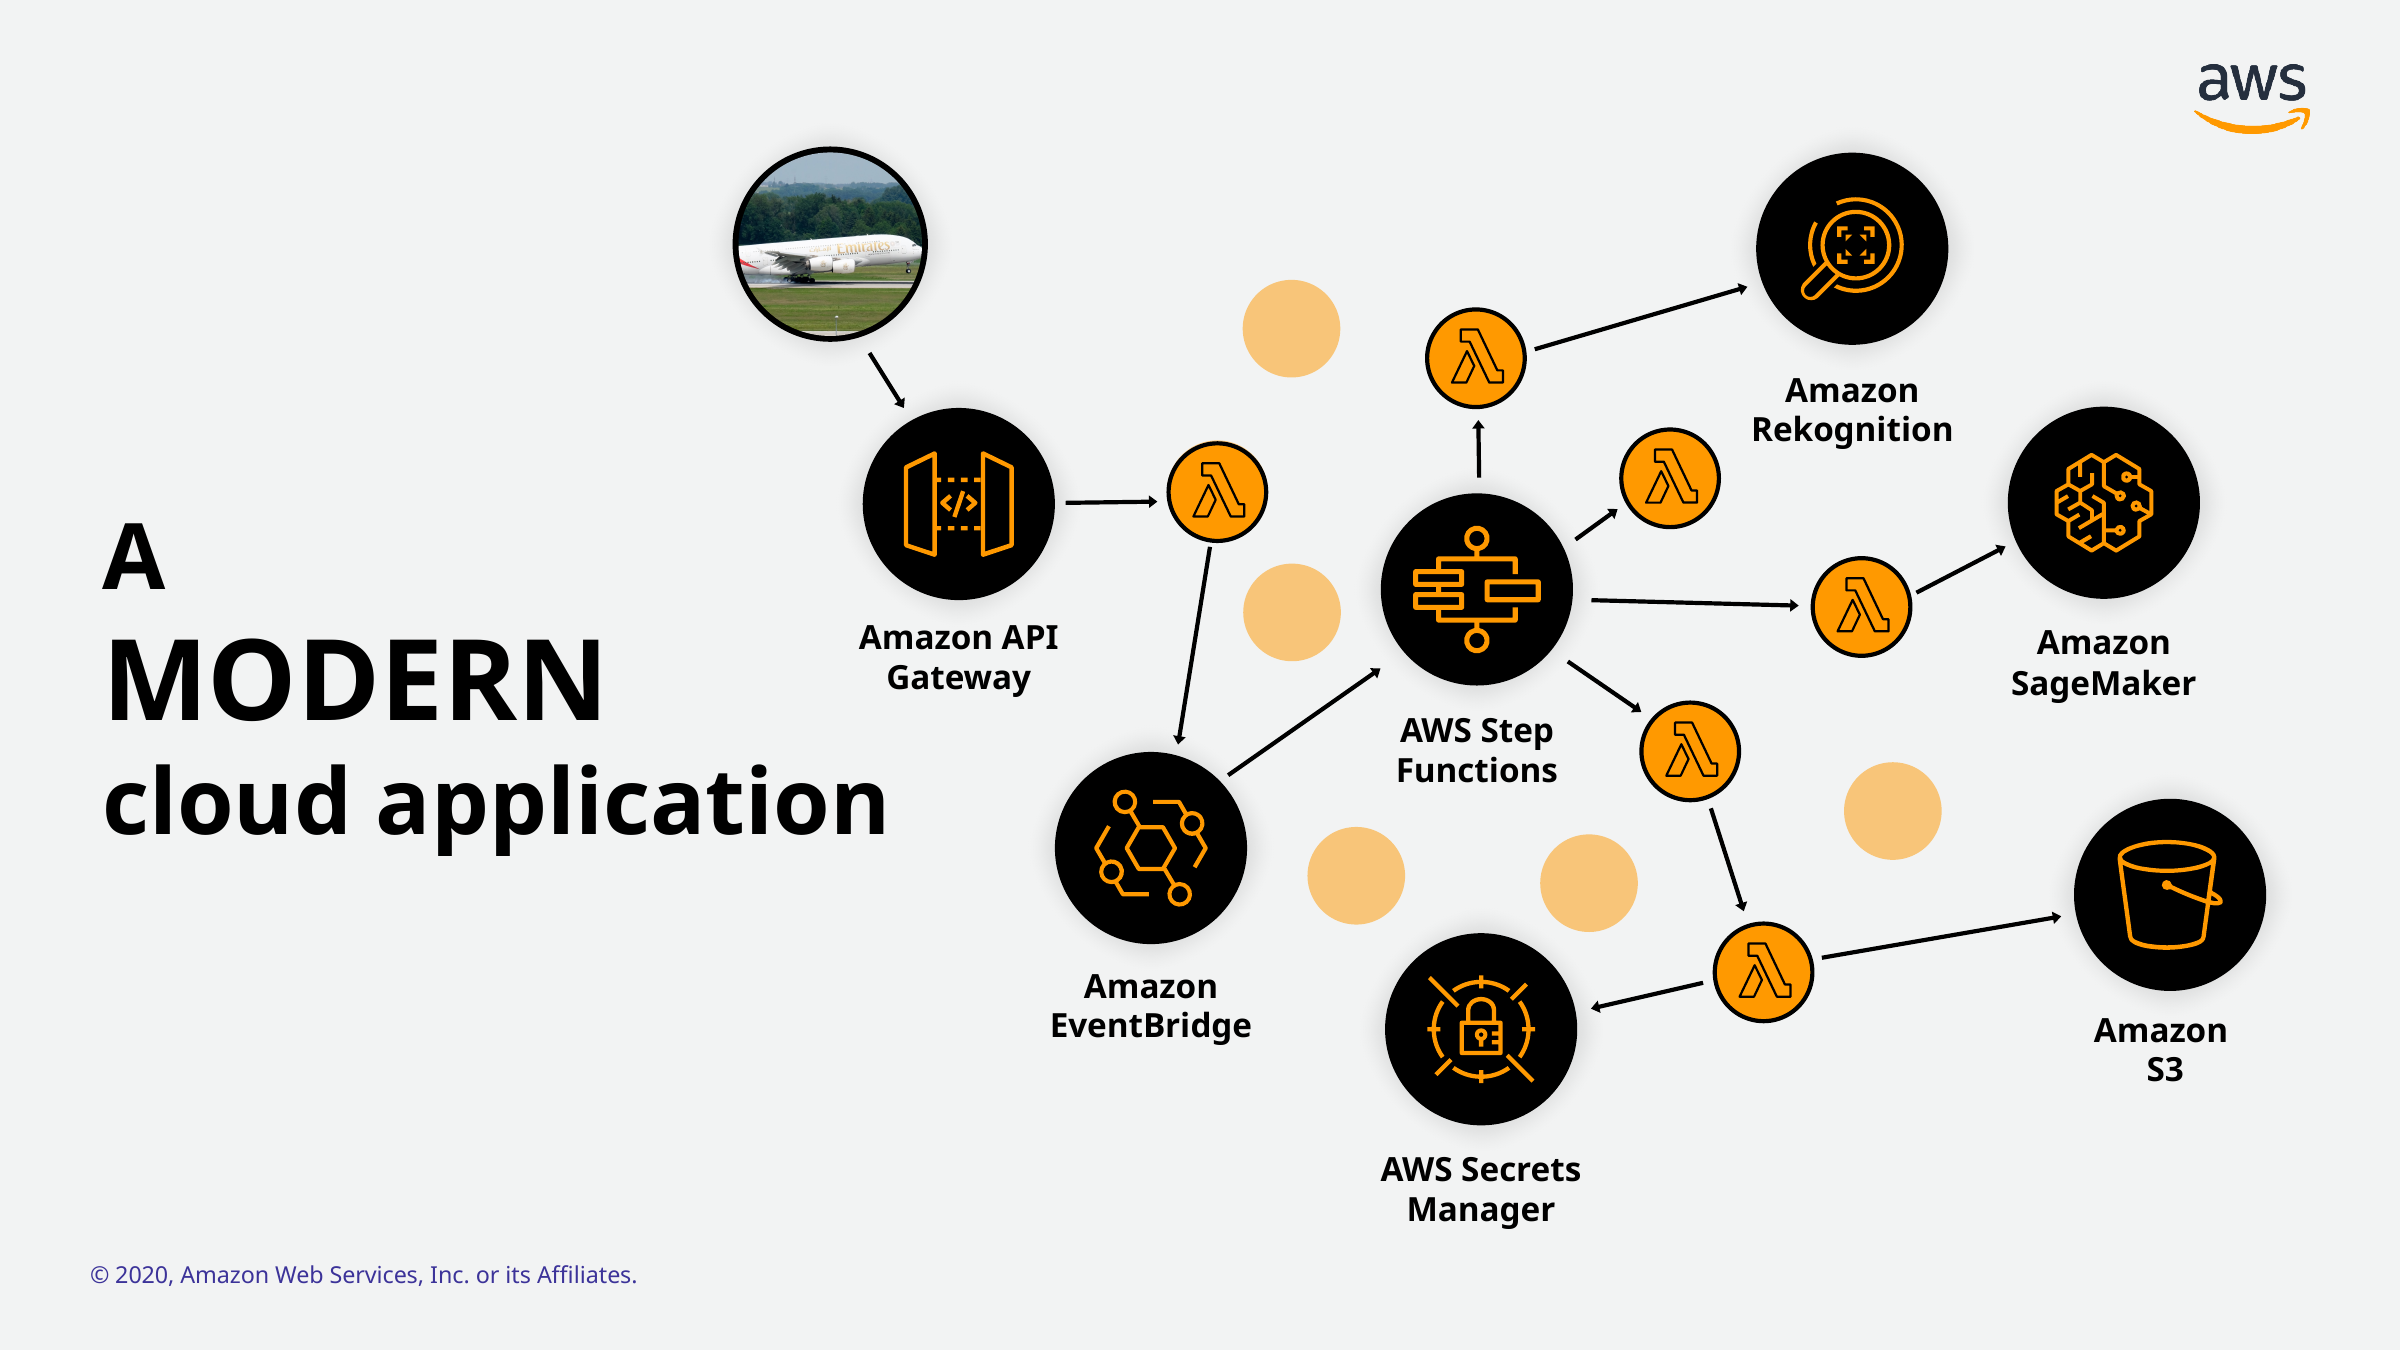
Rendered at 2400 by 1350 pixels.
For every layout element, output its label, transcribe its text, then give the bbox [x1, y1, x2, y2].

text_box Amazon API Gateway [841, 644, 1077, 704]
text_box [1227, 668, 1381, 776]
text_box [1916, 546, 1966, 593]
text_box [1349, 897, 1614, 1162]
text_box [1812, 557, 1911, 657]
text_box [1821, 916, 2033, 959]
text_box A MODERN cloud application [87, 490, 953, 860]
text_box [698, 112, 963, 377]
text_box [869, 384, 905, 409]
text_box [826, 372, 1091, 637]
text_box Amazon S3 [2069, 1035, 2262, 1090]
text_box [1618, 982, 1704, 1009]
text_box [1614, 599, 1799, 606]
text_box [1307, 826, 1406, 923]
text_box Amazon SageMaker [1986, 643, 2222, 711]
text_box [1242, 279, 1341, 378]
text_box AWS Secrets Manager [1363, 1170, 1599, 1238]
text_box Amazon Rekognition [1734, 389, 1966, 458]
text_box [1534, 286, 1715, 350]
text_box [1345, 457, 1609, 722]
text_box [1243, 563, 1339, 662]
text_box Amazon EventBridge [1033, 988, 1269, 1054]
text_box [1540, 834, 1638, 923]
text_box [1710, 808, 1744, 912]
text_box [1714, 923, 1813, 1022]
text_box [1426, 309, 1525, 408]
text_box [1844, 762, 1942, 860]
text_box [1177, 548, 1211, 714]
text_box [1621, 429, 1720, 528]
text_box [1168, 443, 1267, 542]
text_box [1641, 702, 1740, 801]
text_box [1614, 661, 1642, 713]
picture [2194, 64, 2310, 134]
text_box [2038, 762, 2303, 1027]
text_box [1971, 370, 2236, 635]
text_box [1019, 716, 1284, 981]
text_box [1720, 116, 1985, 381]
text_box AWS Step Functions [1359, 730, 1595, 799]
